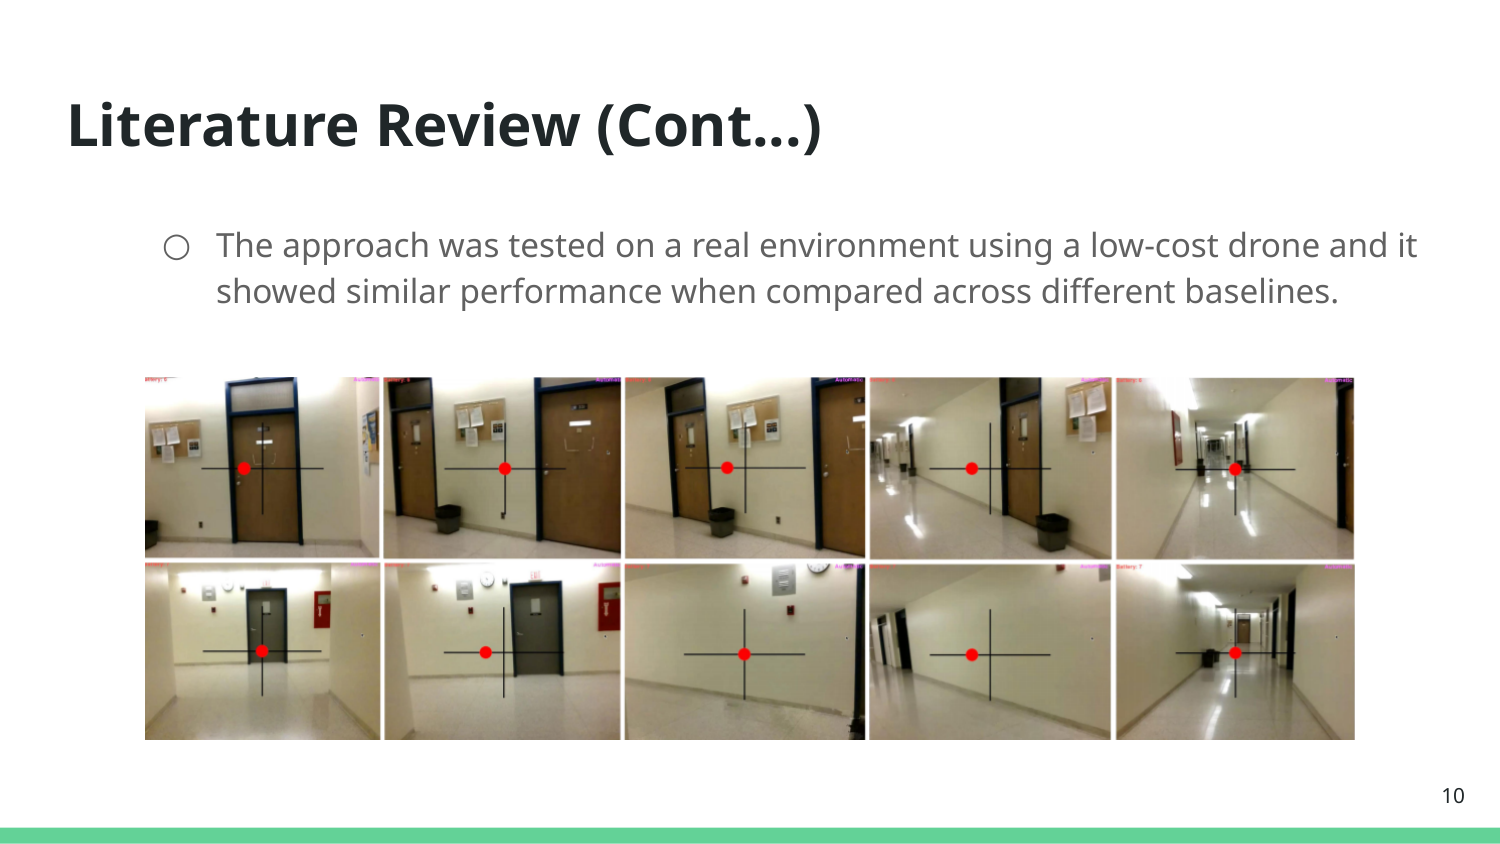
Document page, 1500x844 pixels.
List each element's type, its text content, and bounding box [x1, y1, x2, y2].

slide_number ‹#› [1389, 764, 1480, 830]
list The approach was tested on a real environment using a low-cost drone and it showed similar performance when compared across different baselines. [51, 203, 1449, 328]
title Literature Review (Cont...) [51, 72, 1449, 167]
picture [145, 377, 1355, 740]
